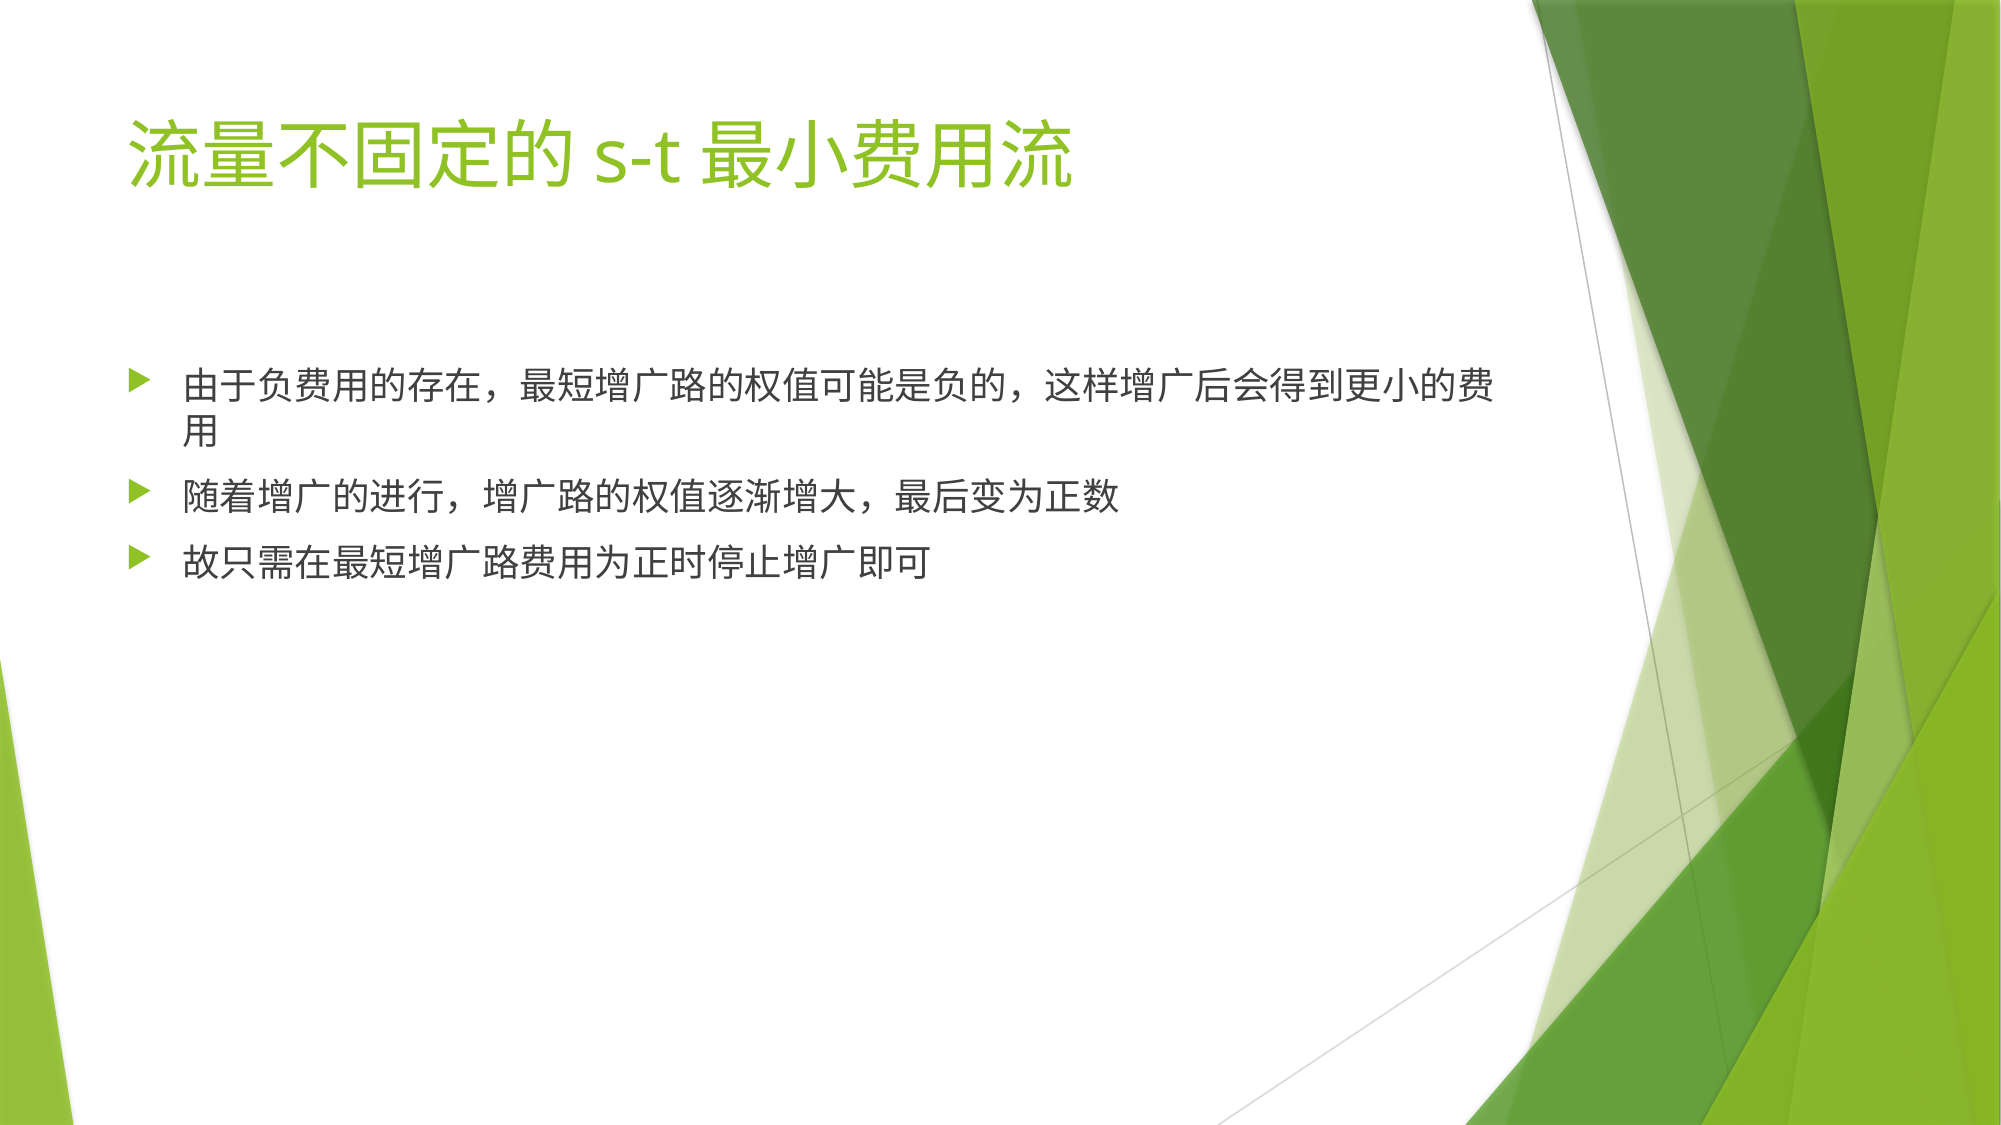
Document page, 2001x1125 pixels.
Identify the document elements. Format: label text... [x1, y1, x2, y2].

list 由于负费用的存在，最短增广路的权值可能是负的，这样增广后会得到更小的费用 随着增广的进行，增广路的权值逐渐增大，最后变为正数 故只需在最短增广路费用为正时停止增广即可 [111, 354, 1522, 992]
title 流量不固定的s-t最小费用流 [111, 99, 1522, 317]
